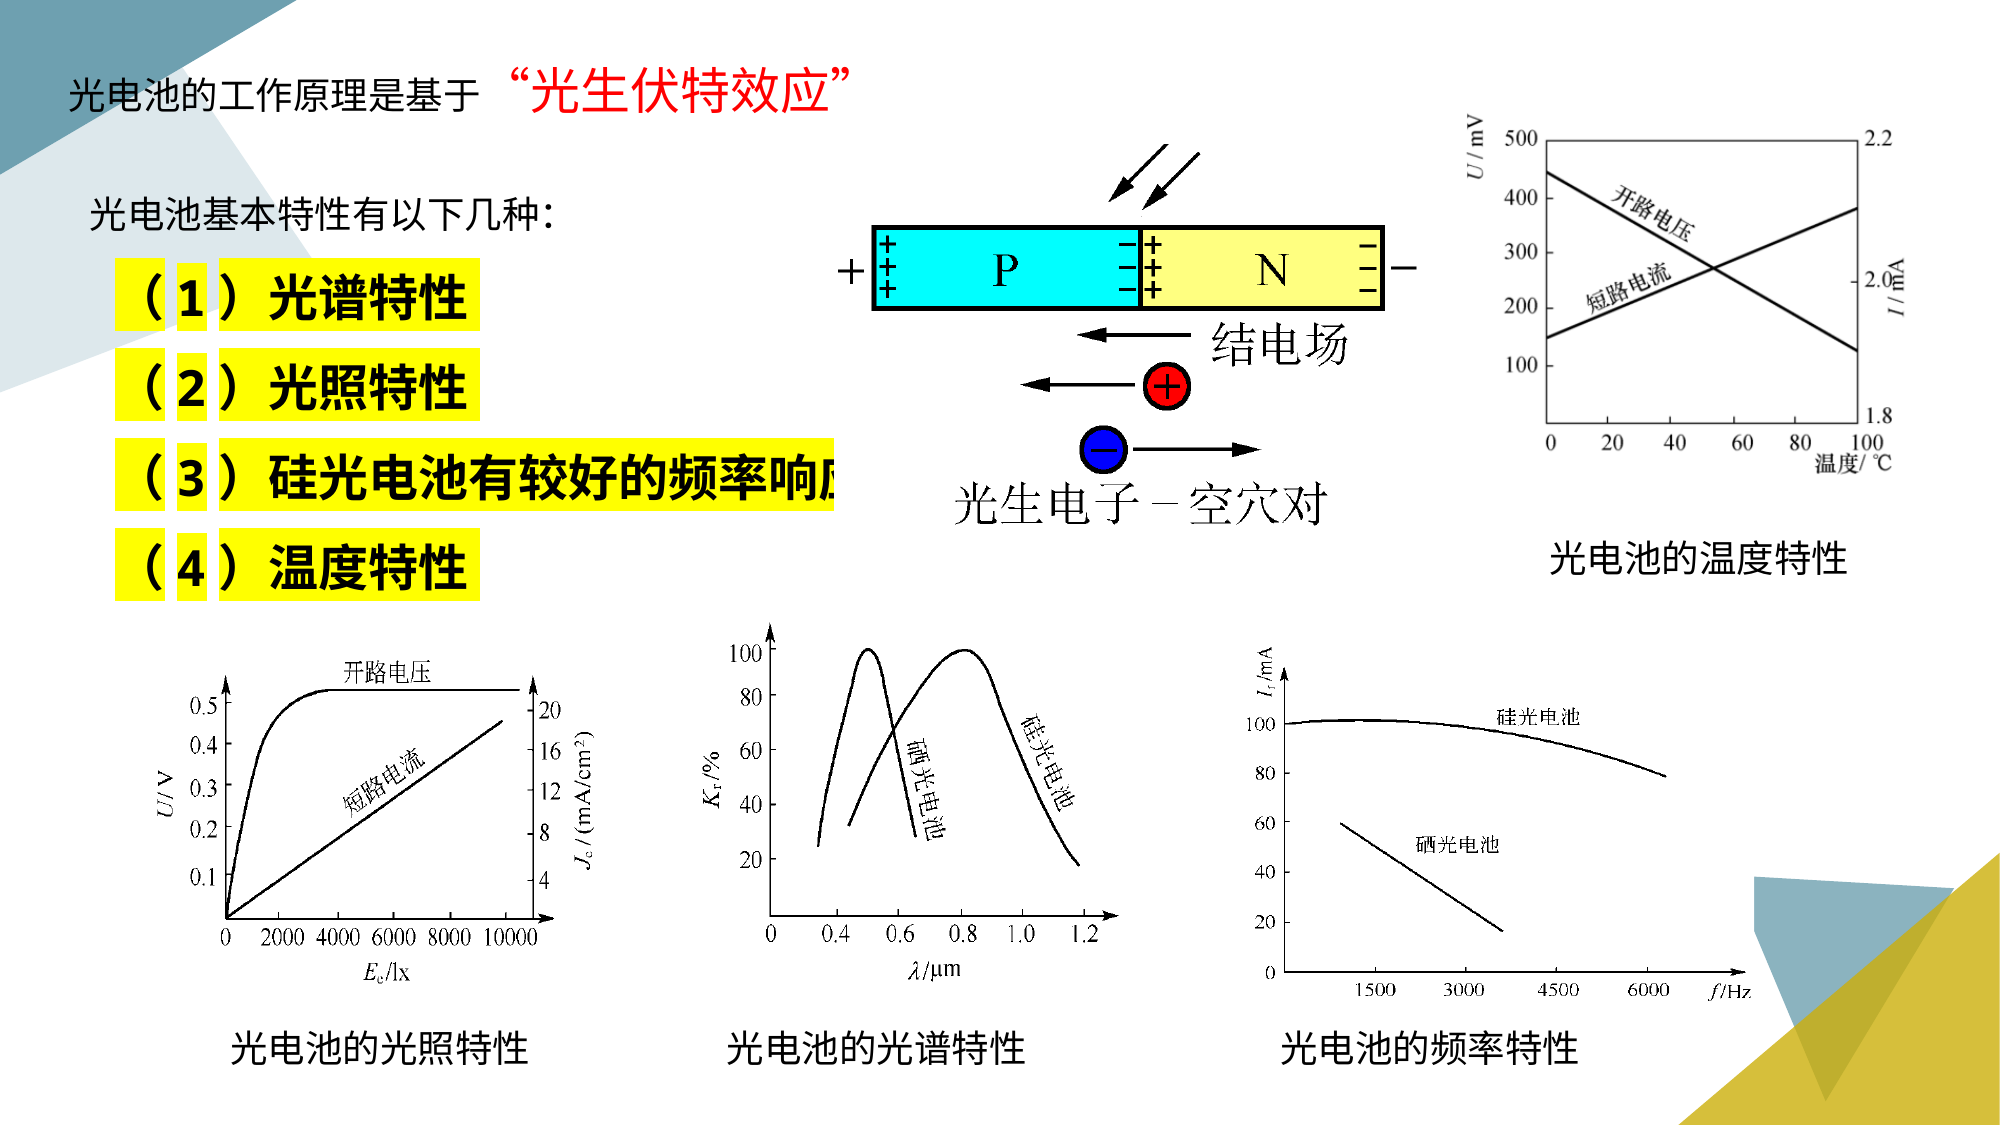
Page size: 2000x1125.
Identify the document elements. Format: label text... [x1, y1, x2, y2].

picture [1446, 105, 1935, 482]
text_box 光电池基本特性有以下几种： （1）光谱特性 （2）光照特性 （3）硅光电池有较好的频率响应。 （4）温度特性 [0, 161, 946, 694]
text_box 光电池的温度特性 [1534, 527, 1935, 588]
picture [1236, 633, 1755, 1018]
text_box 光电池的光谱特性 [694, 1017, 1161, 1078]
picture [681, 603, 1126, 1001]
text_box 光电池的频率特性 [1265, 1017, 1825, 1078]
picture [834, 144, 1417, 529]
picture [140, 650, 601, 1001]
text_box 光电池的工作原理是基于“光生伏特效应” [53, 22, 1496, 127]
text_box 光电池的光照特性 [197, 1017, 665, 1078]
